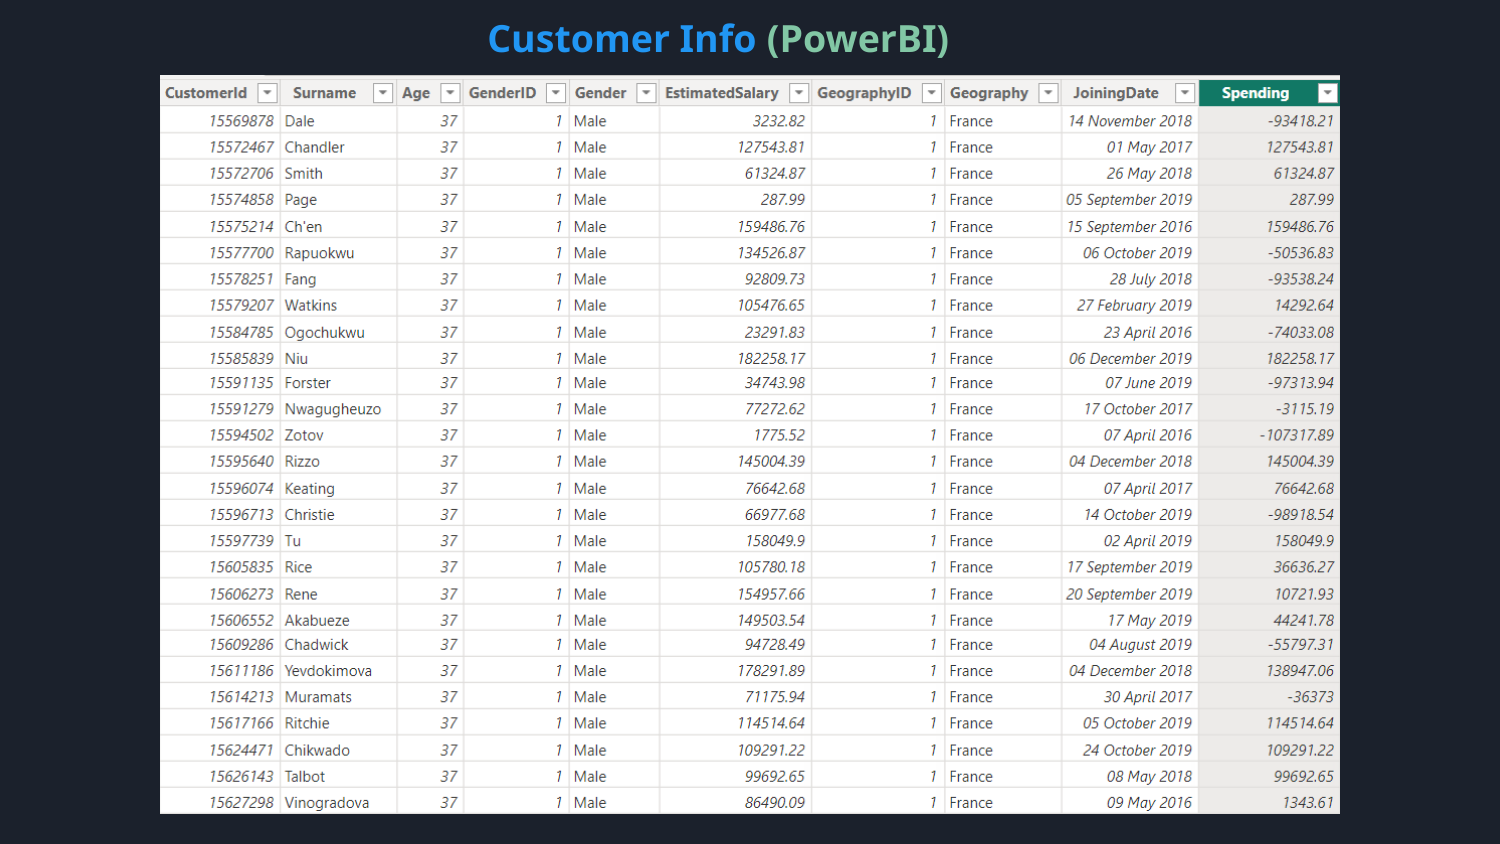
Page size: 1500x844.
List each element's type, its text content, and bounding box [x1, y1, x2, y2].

picture [159, 75, 1340, 814]
text_box Customer Info (PowerBI) [472, 0, 1028, 74]
